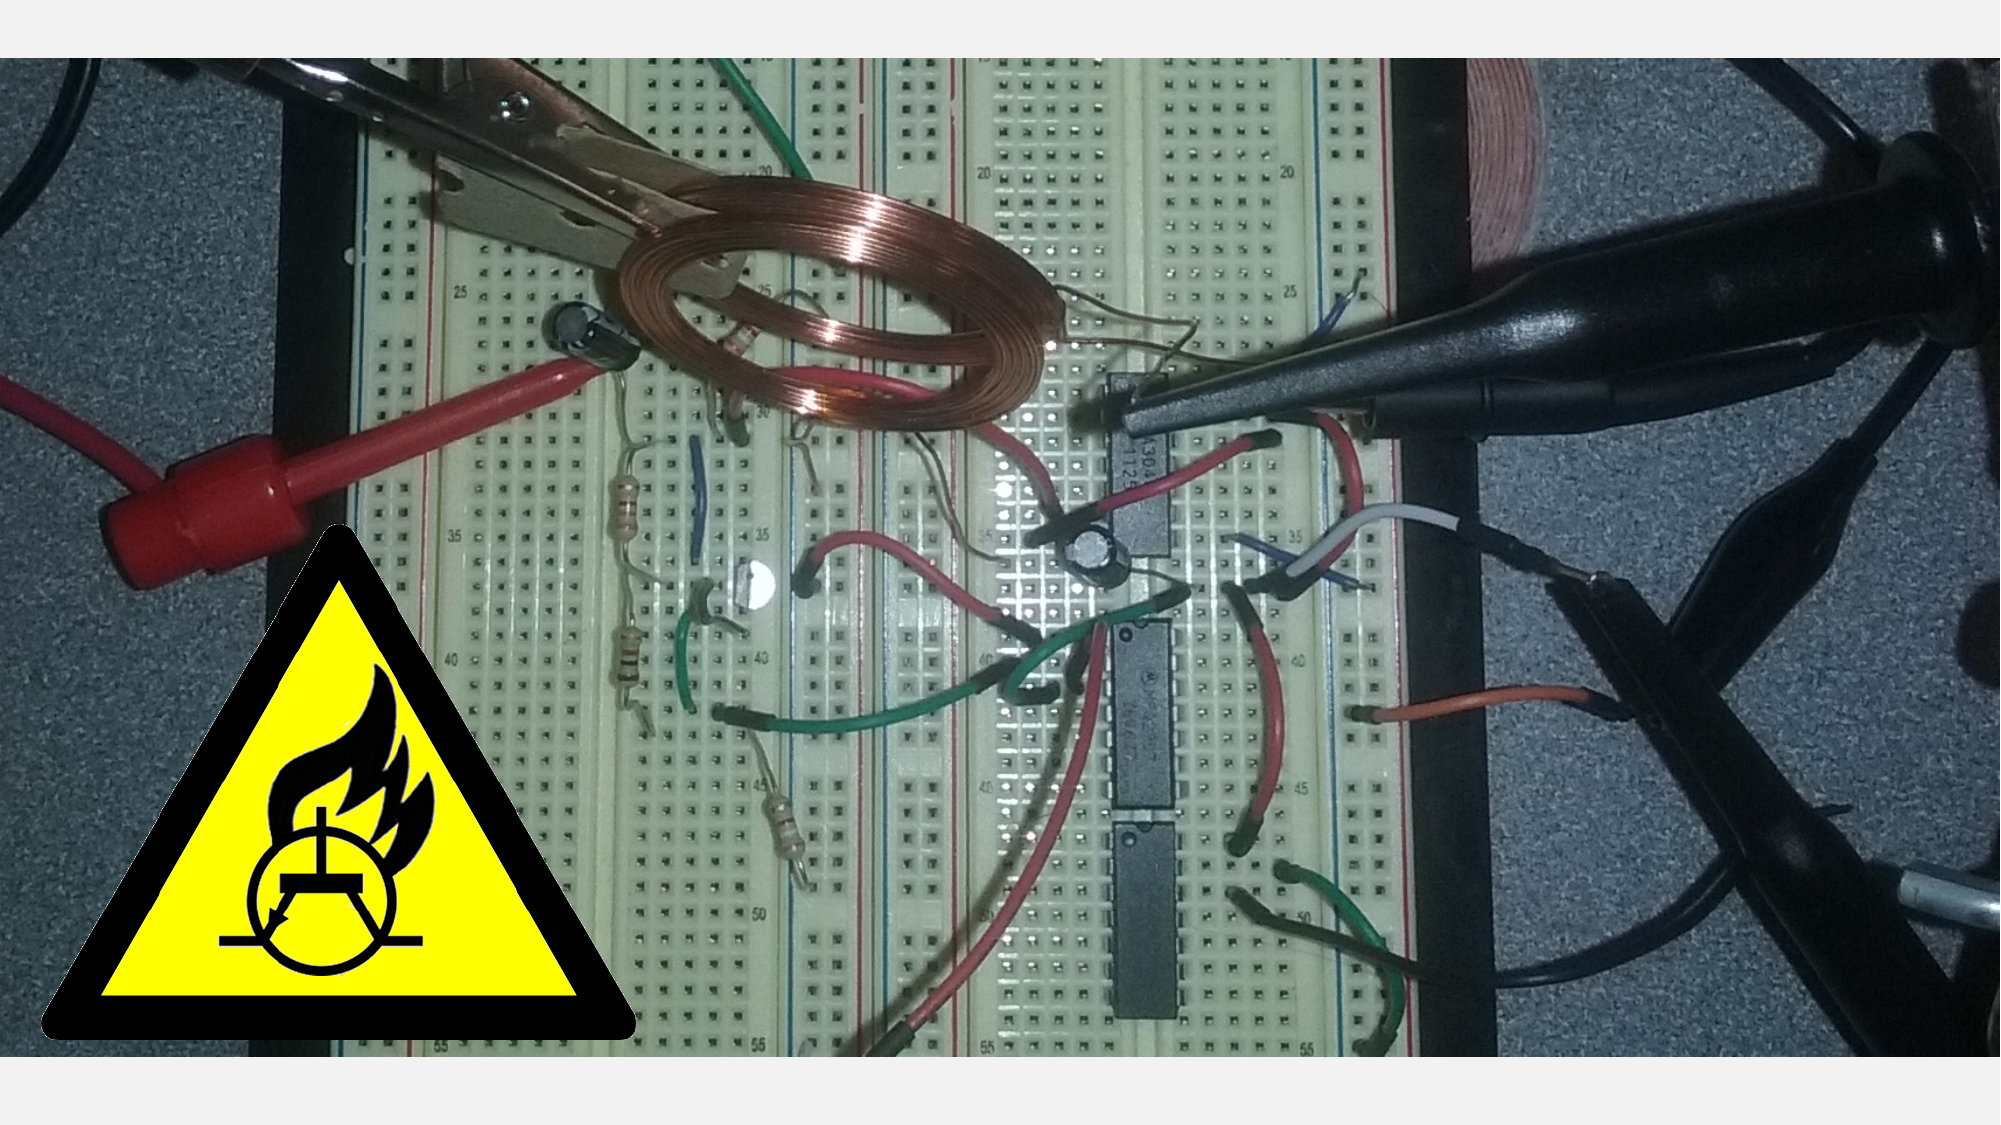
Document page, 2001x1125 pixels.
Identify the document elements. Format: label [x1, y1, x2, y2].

picture [0, 58, 2000, 1057]
